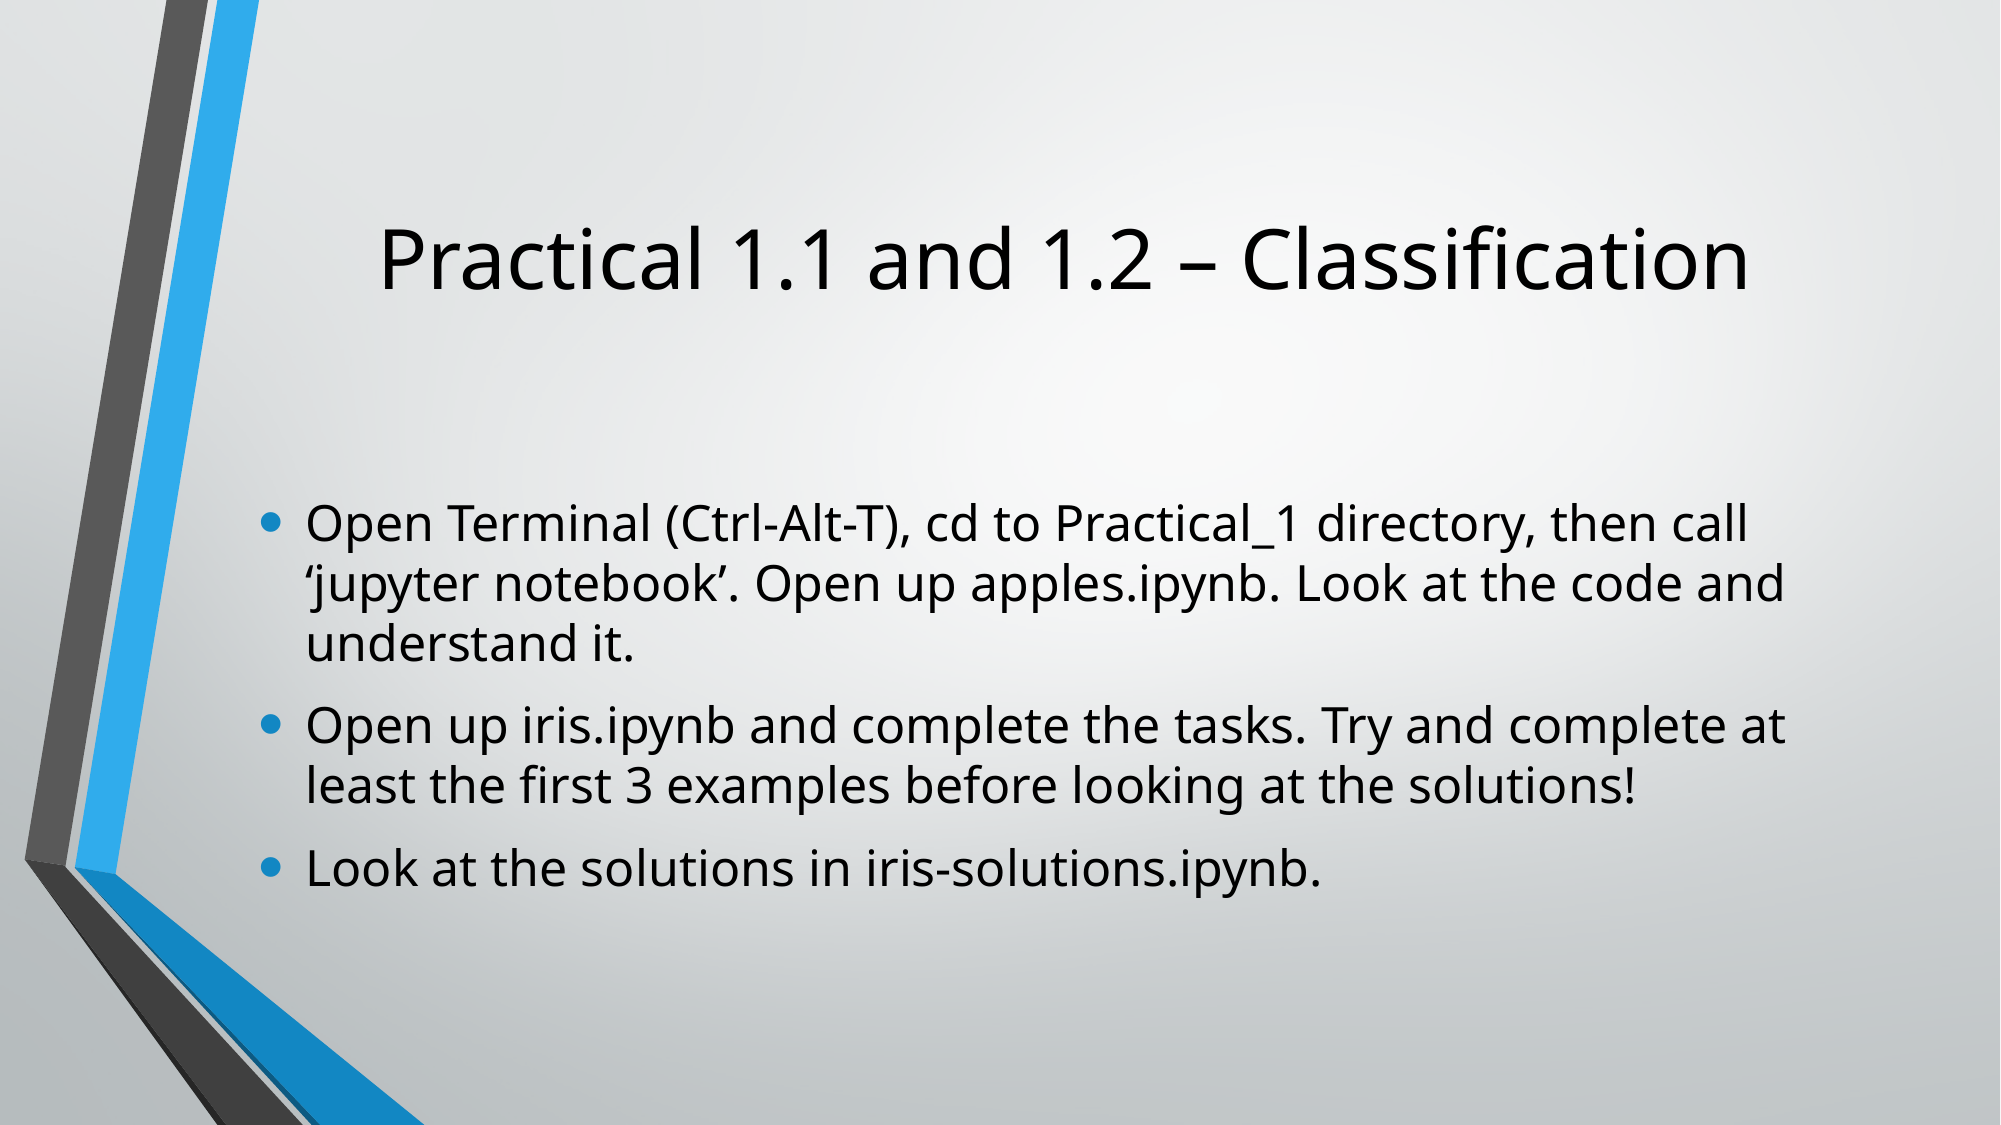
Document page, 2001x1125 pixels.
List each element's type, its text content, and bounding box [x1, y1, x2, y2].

title Practical 1.1 and 1.2 – Classification [243, 112, 1887, 400]
list Open Terminal (Ctrl-Alt-T), cd to Practical_1 directory, then call ‘jupyter notebook’. Open up apples.ipynb. Look at the code and understand it. Open up iris.ipynb and complete the tasks. Try and complete at least the first 3 examples before looking at the solutions! Look at the solutions in iris-solutions.ipynb. [243, 437, 1887, 950]
